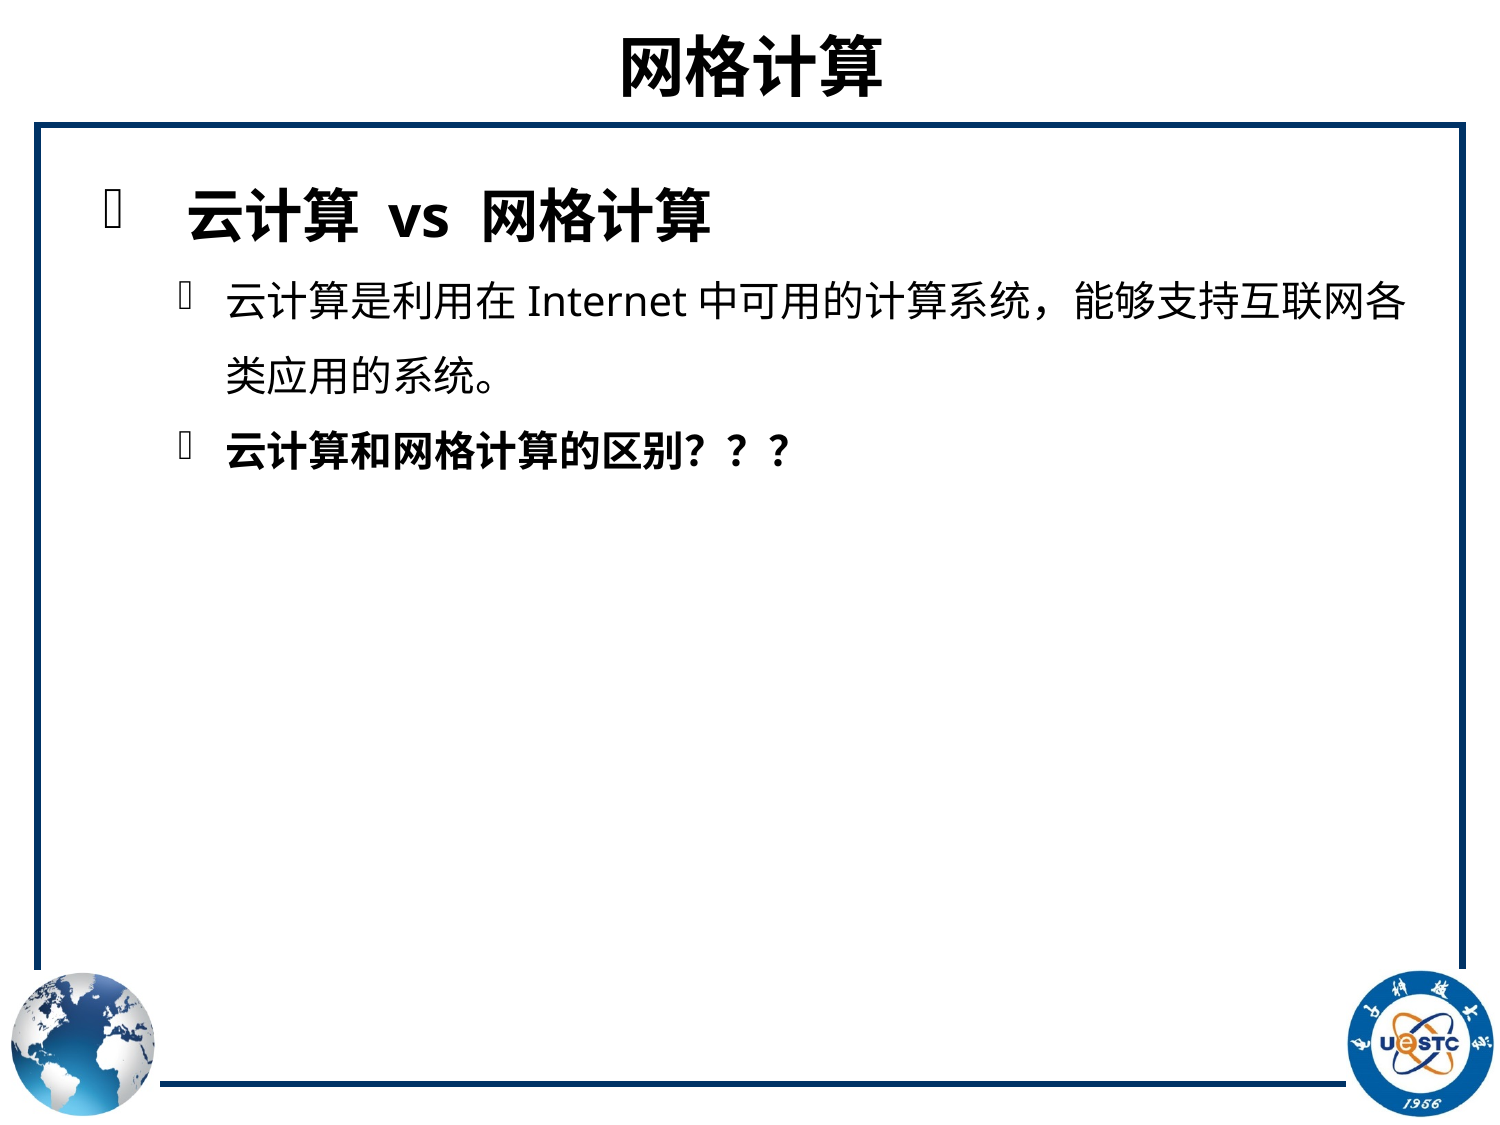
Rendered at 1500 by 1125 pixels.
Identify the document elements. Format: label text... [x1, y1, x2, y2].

text_box 云计算 vs 网格计算 云计算是利用在Internet中可用的计算系统，能够支持互联网各类应用的系统。 云计算和网格计算的区别？？？ [88, 137, 1439, 1036]
picture [0, 970, 160, 1118]
picture [1346, 969, 1495, 1118]
title 网格计算 [41, 19, 1463, 112]
